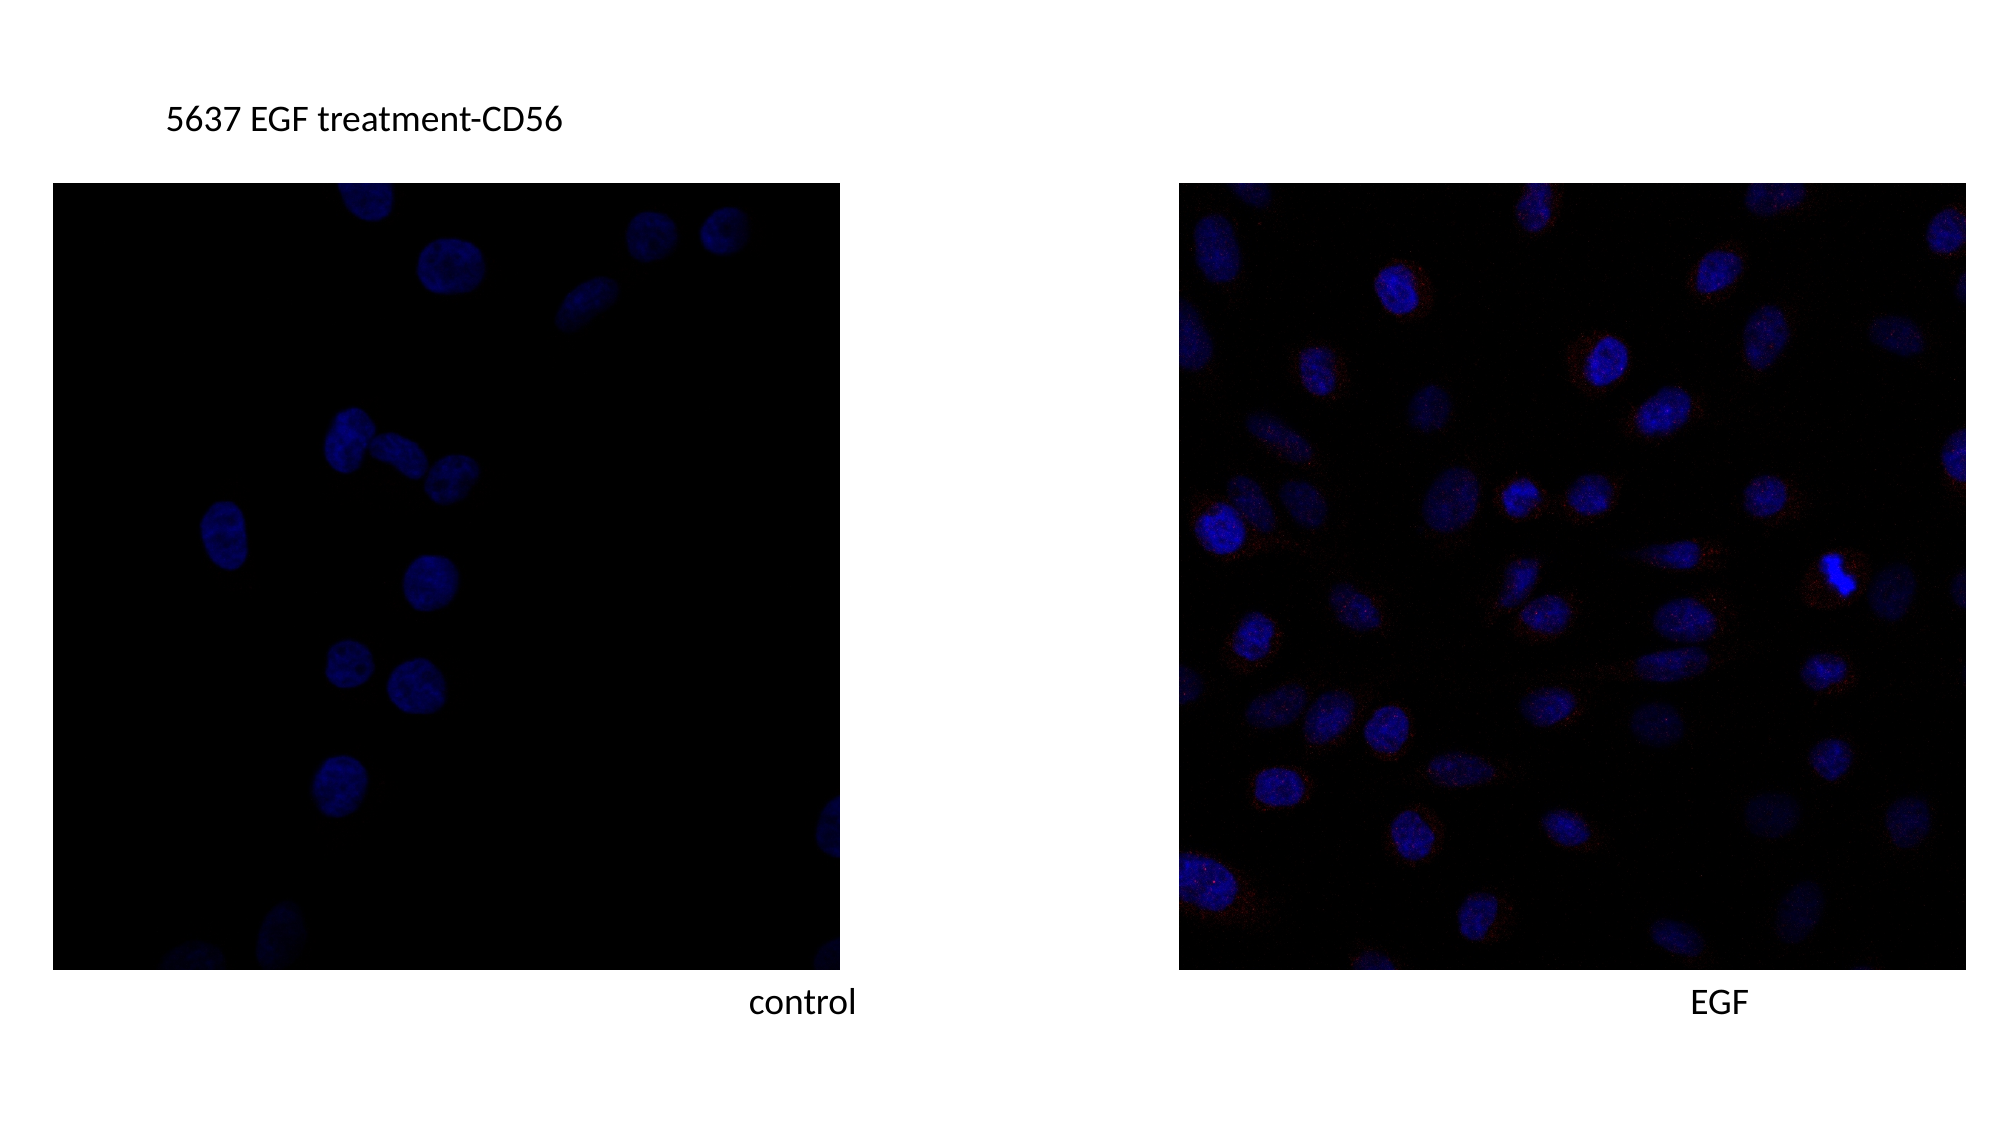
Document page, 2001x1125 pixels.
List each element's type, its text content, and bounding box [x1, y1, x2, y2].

text_box 5637 EGF treatment-CD56 [150, 86, 578, 146]
picture [1179, 183, 1966, 970]
text_box control [734, 969, 872, 1029]
text_box EGF [1675, 970, 1765, 1029]
picture [53, 183, 840, 970]
